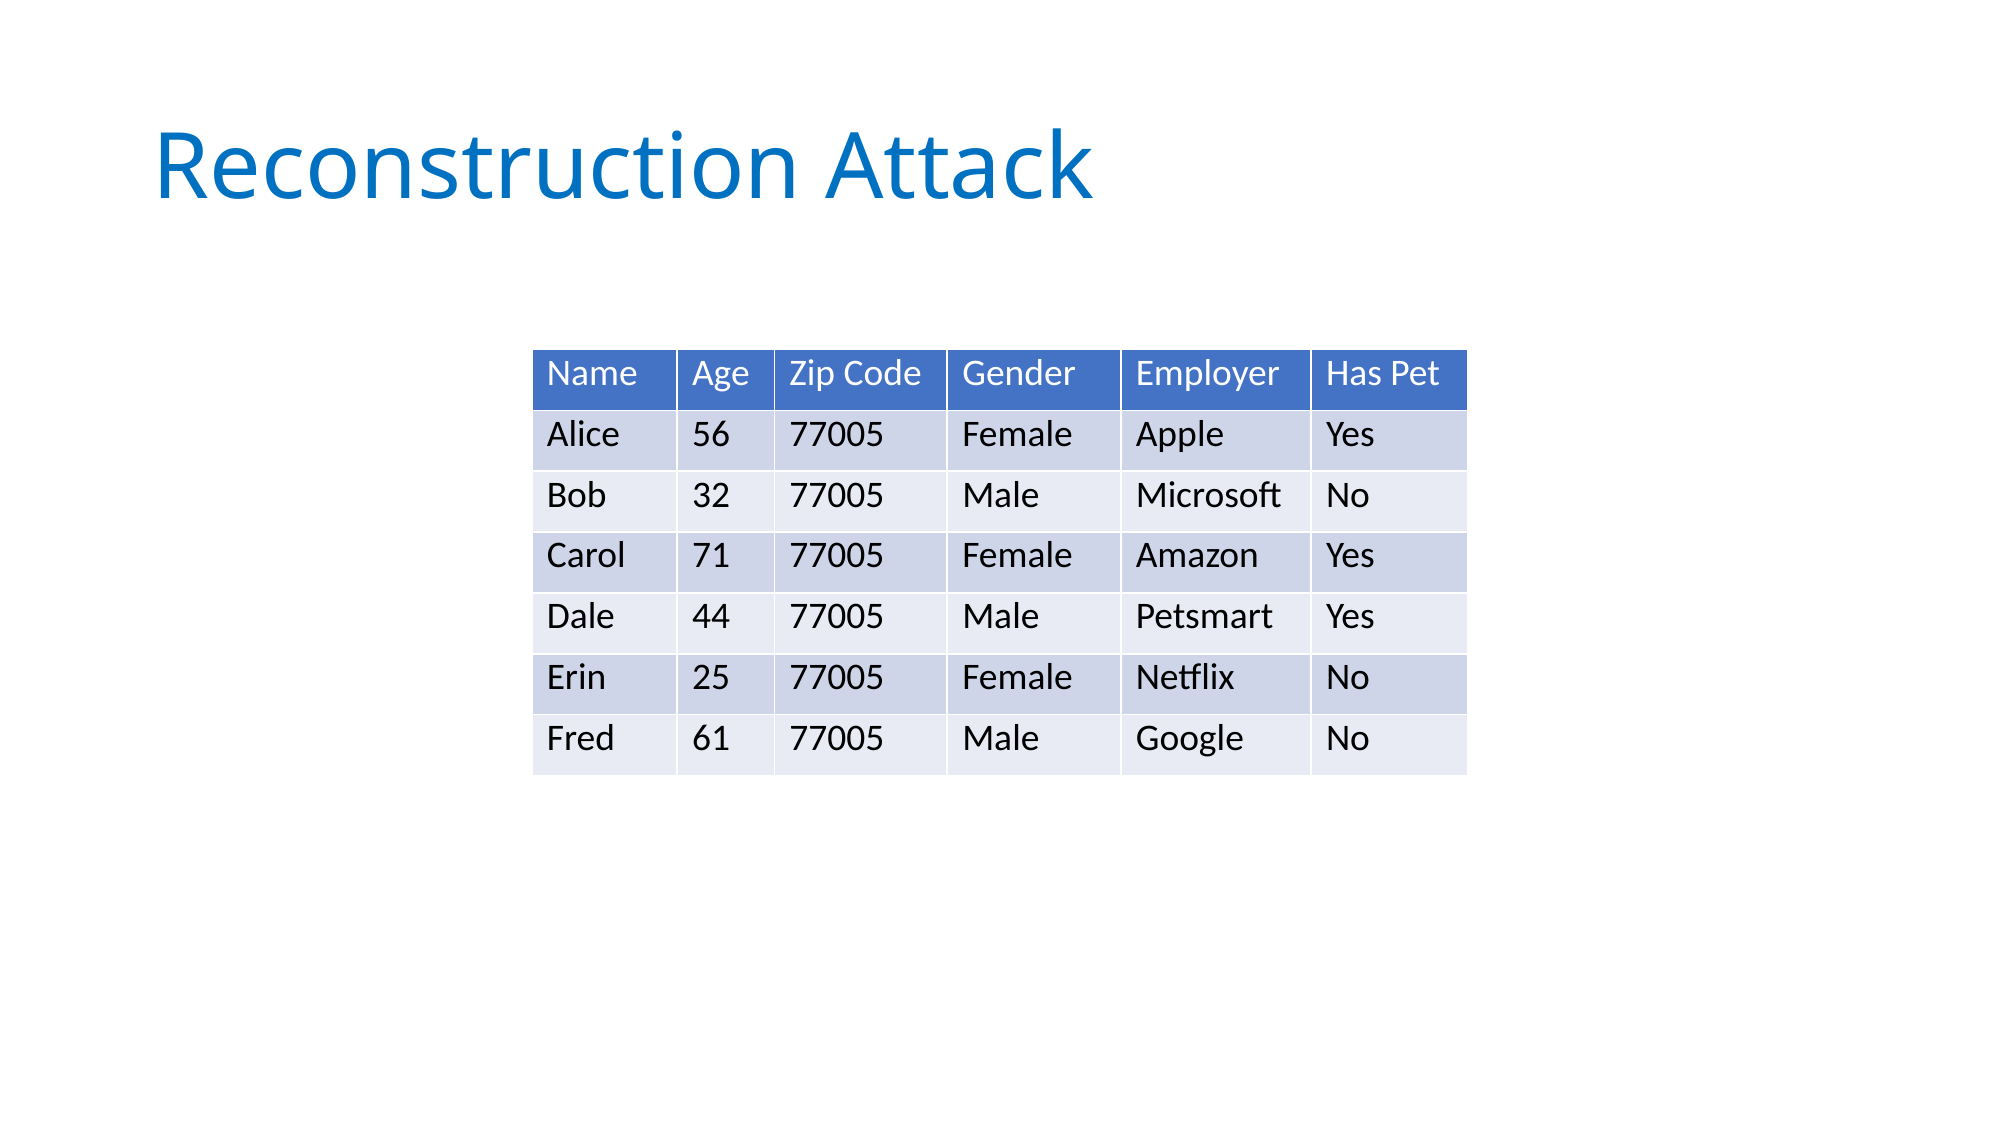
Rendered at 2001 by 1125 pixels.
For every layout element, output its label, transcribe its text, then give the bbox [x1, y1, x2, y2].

table_cell Alice [533, 411, 676, 470]
table_cell 56 [678, 411, 774, 470]
table_cell 77005 [775, 715, 946, 775]
table_header Name [533, 350, 676, 410]
table_cell Microsoft [1122, 472, 1310, 531]
table_header Gender [948, 350, 1120, 410]
table_header Employer [1122, 350, 1310, 410]
table_cell 44 [678, 594, 774, 653]
table_cell Yes [1312, 594, 1467, 653]
table_cell Male [948, 715, 1120, 775]
title Reconstruction Attack [137, 59, 1863, 278]
table_cell 32 [678, 472, 774, 531]
table_cell Female [948, 533, 1120, 592]
table_cell Amazon [1122, 533, 1310, 592]
table_cell 77005 [775, 533, 946, 592]
table_cell No [1312, 655, 1467, 714]
table_cell Dale [533, 594, 676, 653]
table_cell Netflix [1122, 655, 1310, 714]
table_cell 25 [678, 655, 774, 714]
table_cell 61 [678, 715, 774, 775]
table_cell Petsmart [1122, 594, 1310, 653]
table_header Age [678, 350, 774, 410]
table_cell Erin [533, 655, 676, 714]
table_header Has Pet [1312, 350, 1467, 410]
table_cell Apple [1122, 411, 1310, 470]
table_cell 77005 [775, 594, 946, 653]
table_cell 77005 [775, 472, 946, 531]
table_cell Fred [533, 715, 676, 775]
table_cell 71 [678, 533, 774, 592]
table_cell No [1312, 715, 1467, 775]
table_header Zip Code [775, 350, 946, 410]
table_cell Bob [533, 472, 676, 531]
table_cell 77005 [775, 411, 946, 470]
table_cell 77005 [775, 655, 946, 714]
table_cell Female [948, 655, 1120, 714]
table_cell Carol [533, 533, 676, 592]
table_cell Male [948, 594, 1120, 653]
table_cell No [1312, 472, 1467, 531]
table_cell Yes [1312, 411, 1467, 470]
table_cell Yes [1312, 533, 1467, 592]
table_cell Male [948, 472, 1120, 531]
table_cell Google [1122, 715, 1310, 775]
table_cell Female [948, 411, 1120, 470]
